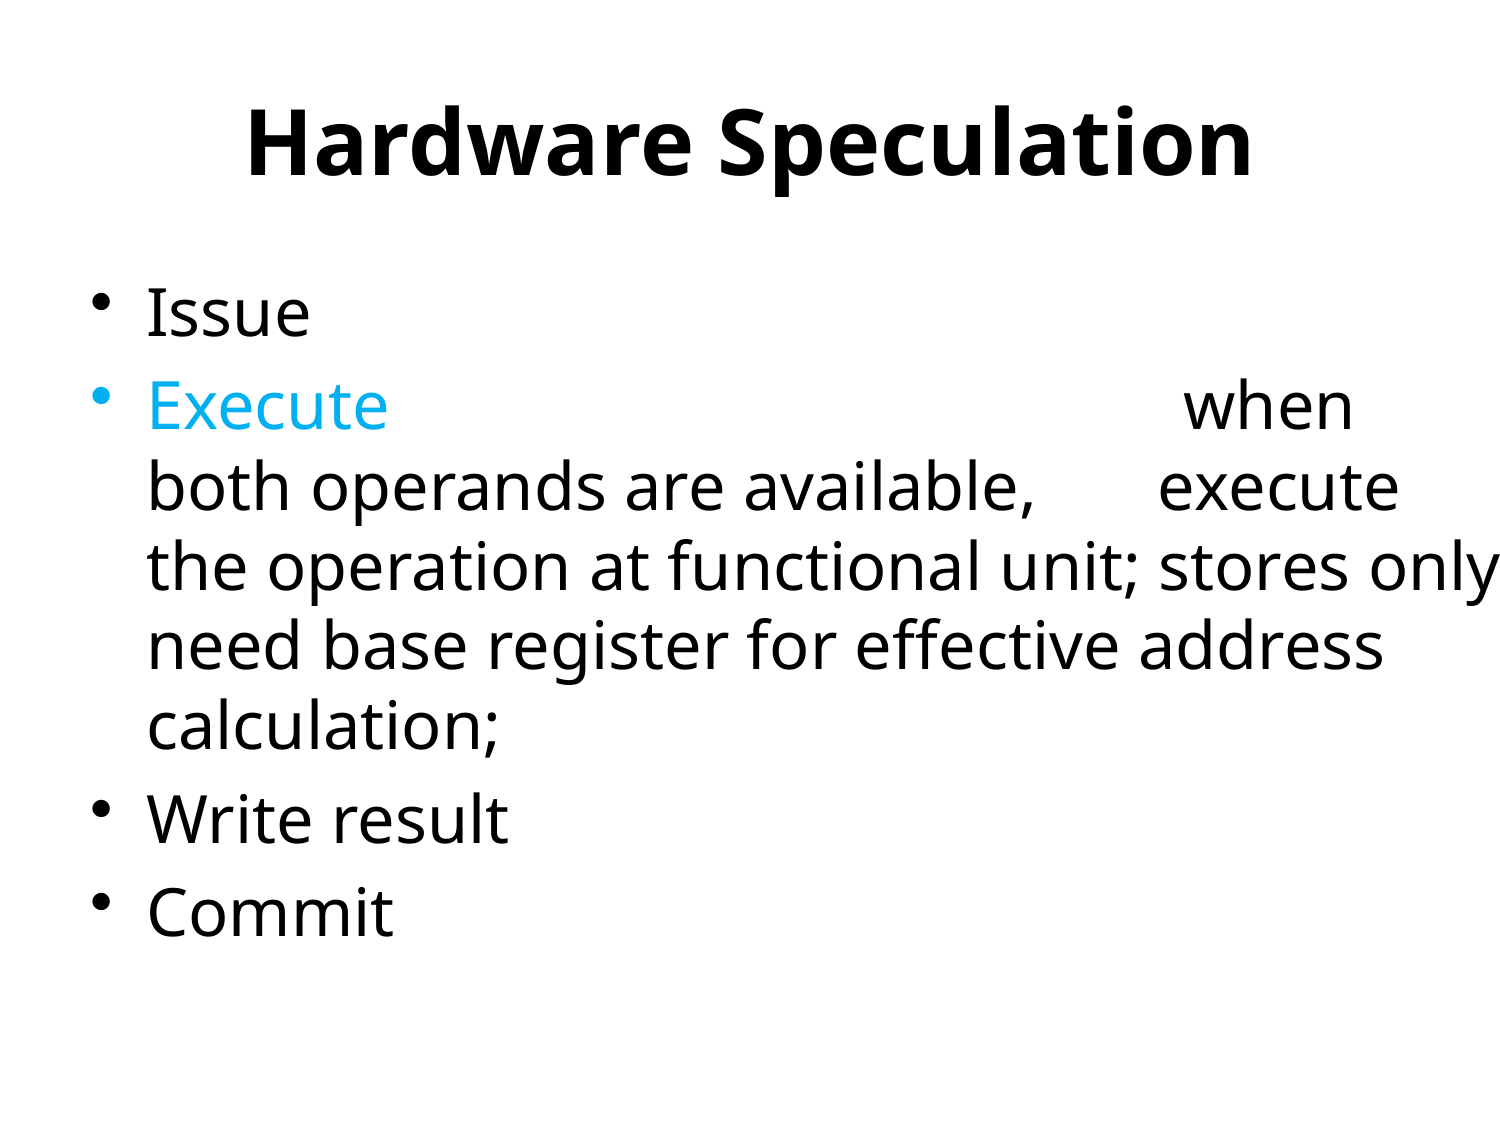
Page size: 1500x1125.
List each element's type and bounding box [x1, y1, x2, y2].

list [75, 262, 1500, 1005]
title [0, 45, 1500, 233]
